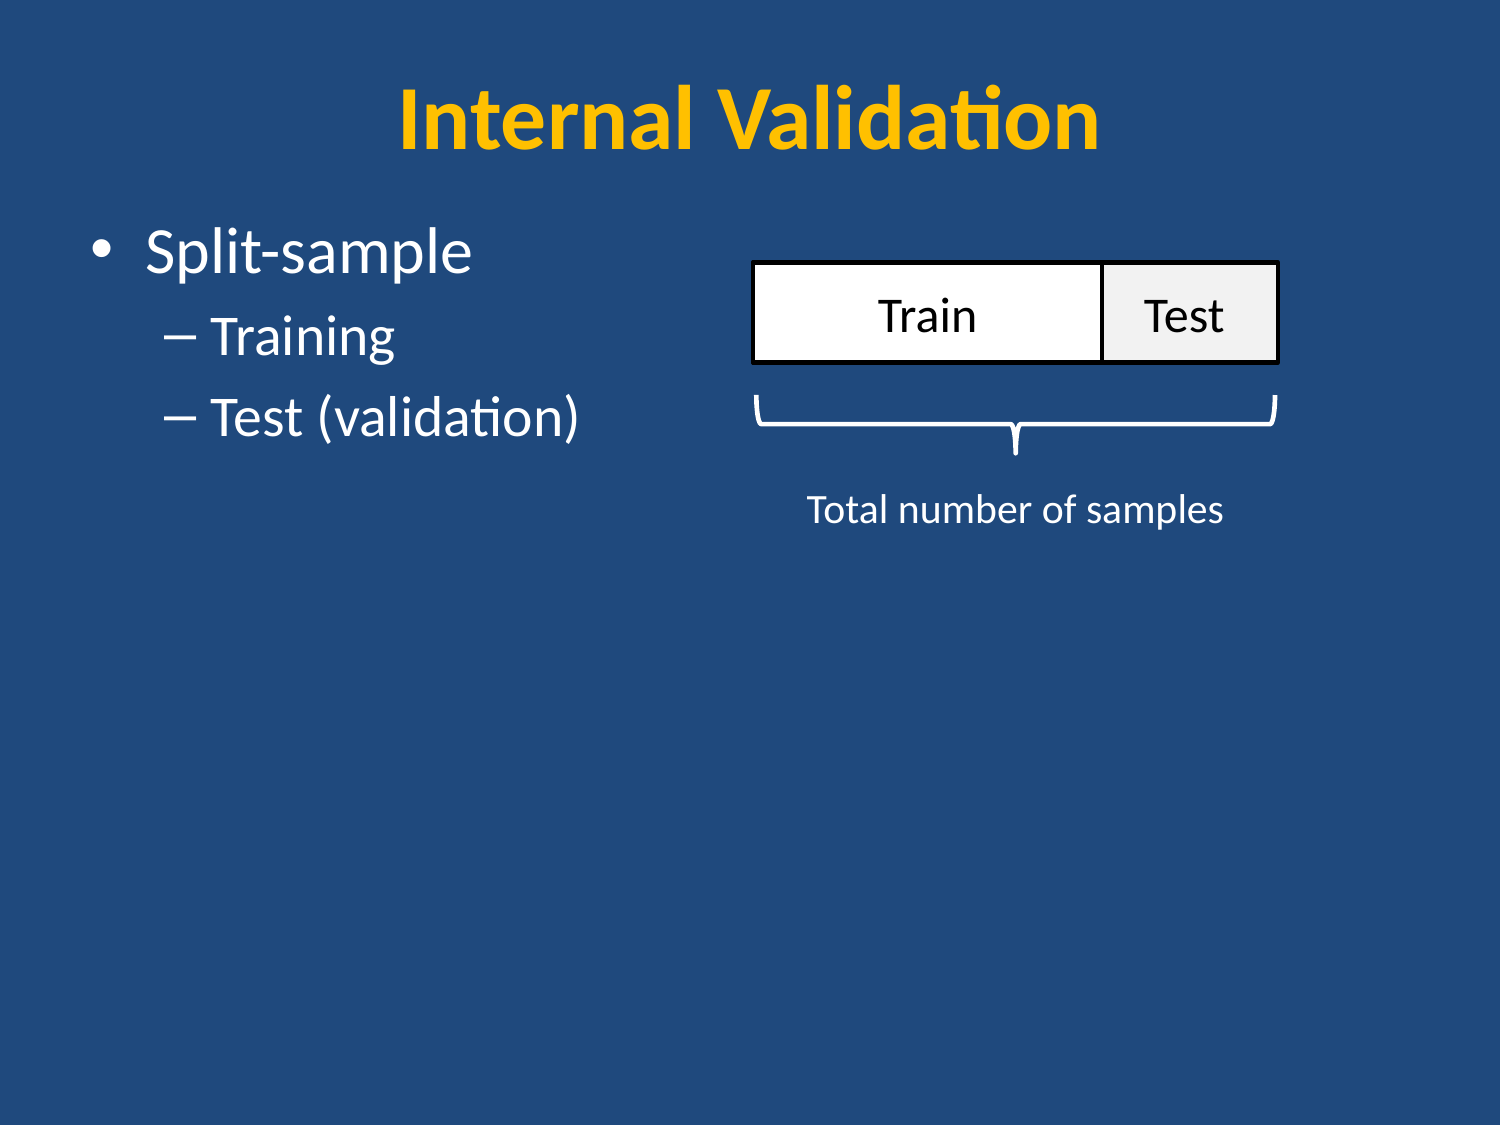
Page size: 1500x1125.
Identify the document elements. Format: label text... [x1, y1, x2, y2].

title Internal Validation [75, 37, 1425, 188]
list Split-sample Training Test (validation) Cross-validation Leave-one-out K-fold Jack-knife n-1 for training, 1 validate Bootstrap Random subsample [75, 200, 1425, 1040]
text_box Train [751, 260, 1104, 365]
text_box Test [1104, 260, 1280, 365]
text_box Total number of samples [791, 474, 1240, 540]
text_box [755, 394, 1276, 455]
